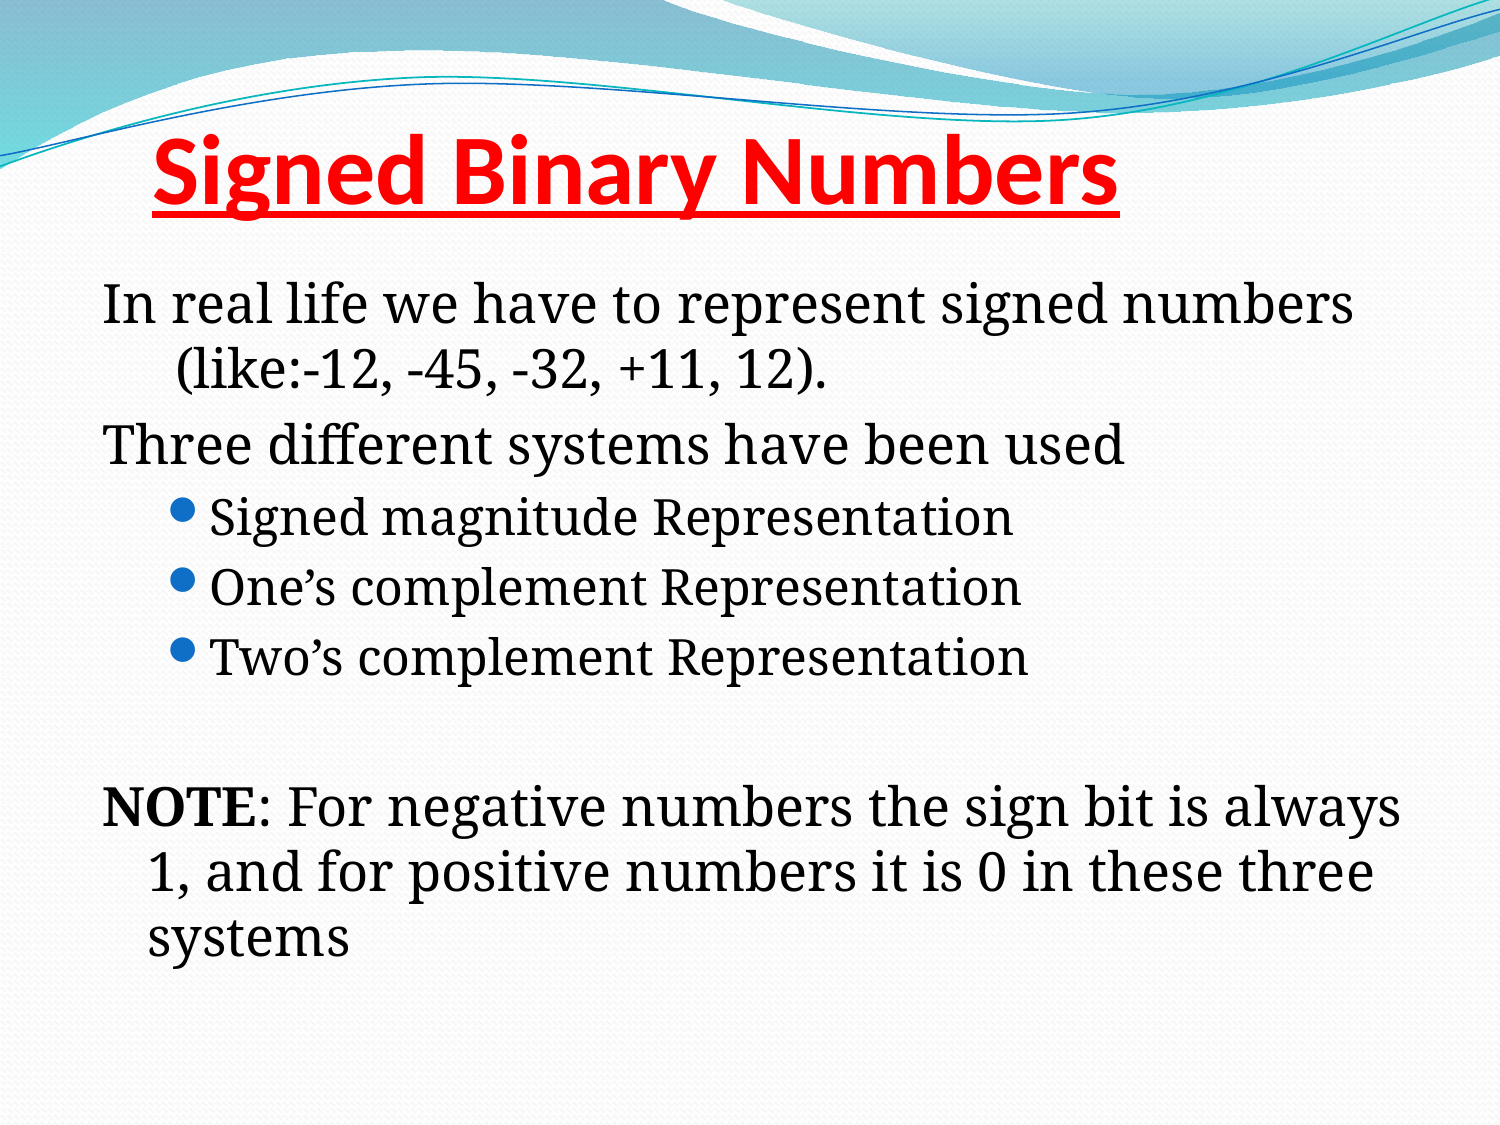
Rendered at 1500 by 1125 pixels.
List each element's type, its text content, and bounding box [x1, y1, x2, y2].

title Signed Binary Numbers [62, 37, 1413, 225]
list In real life we have to represent signed numbers (like:-12, -45, -32, +11, 12). Three different systems have been used Signed magnitude Representation One’s complement Representation Two’s complement Representation NOTE: For negative numbers the sign bit is always 1, and for positive numbers it is 0 in these three systems [87, 262, 1425, 1038]
